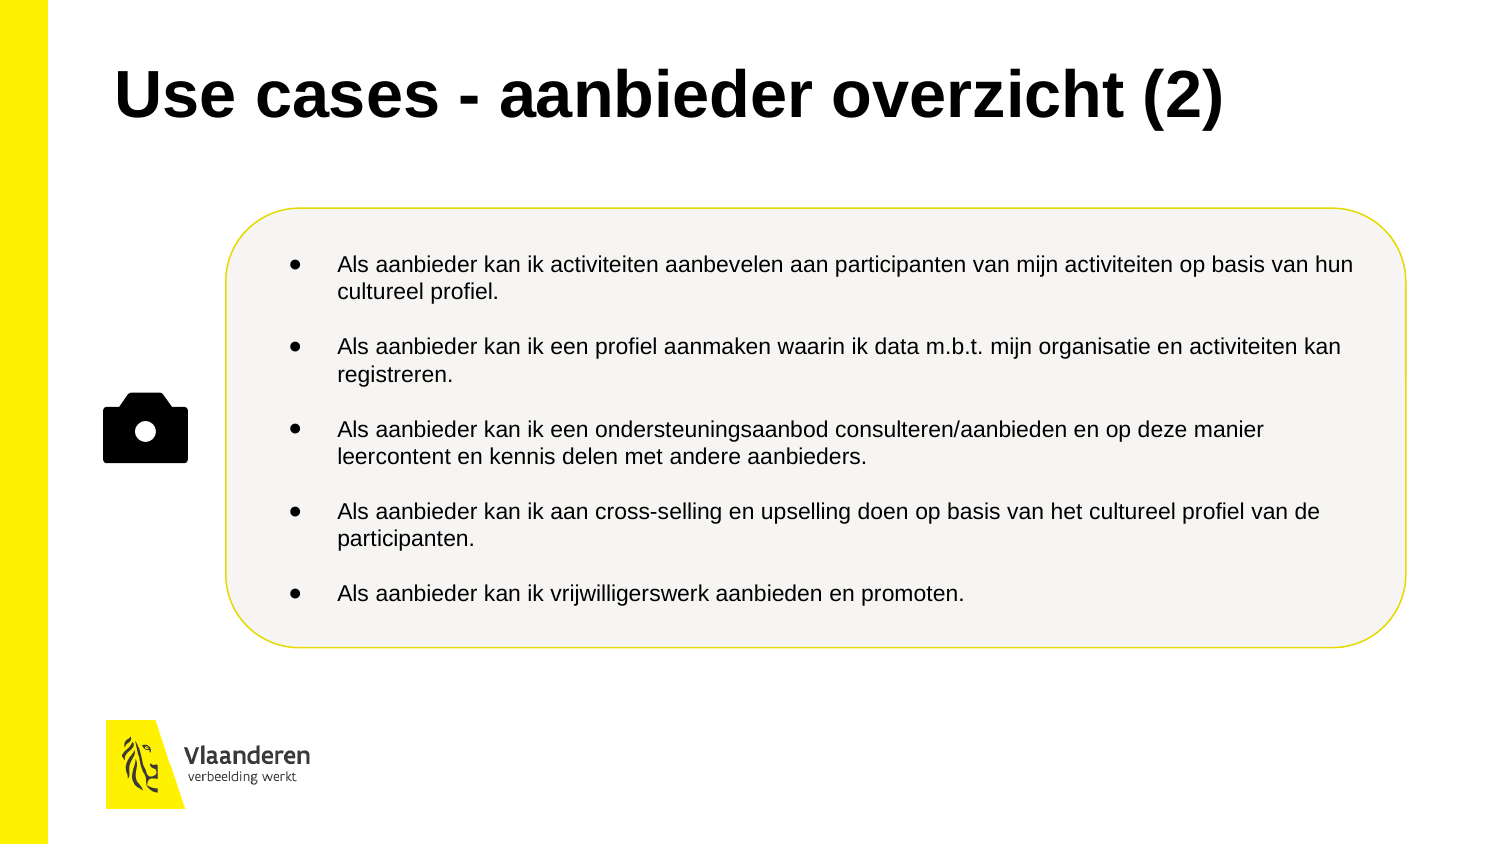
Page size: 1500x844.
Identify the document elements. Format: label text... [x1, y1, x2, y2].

picture [106, 720, 333, 809]
text_box Use cases - aanbieder overzicht (2) [103, 44, 1397, 167]
text_box [103, 392, 188, 464]
text_box Als aanbieder kan ik activiteiten aanbevelen aan participanten van mijn activiteiten op basis van hun cultureel profiel. Als aanbieder kan ik een profiel aanmaken waarin ik data m.b.t. mijn organisatie en activiteiten kan registreren. Als aanbieder kan ik een ondersteuningsaanbod consulteren/aanbieden en op deze manier leercontent en kennis delen met andere aanbieders. Als aanbieder kan ik aan cross-selling en upselling doen op basis van het cultureel profiel van de participanten. Als aanbieder kan ik vrijwilligerswerk aanbieden en promoten. [225, 208, 1406, 648]
